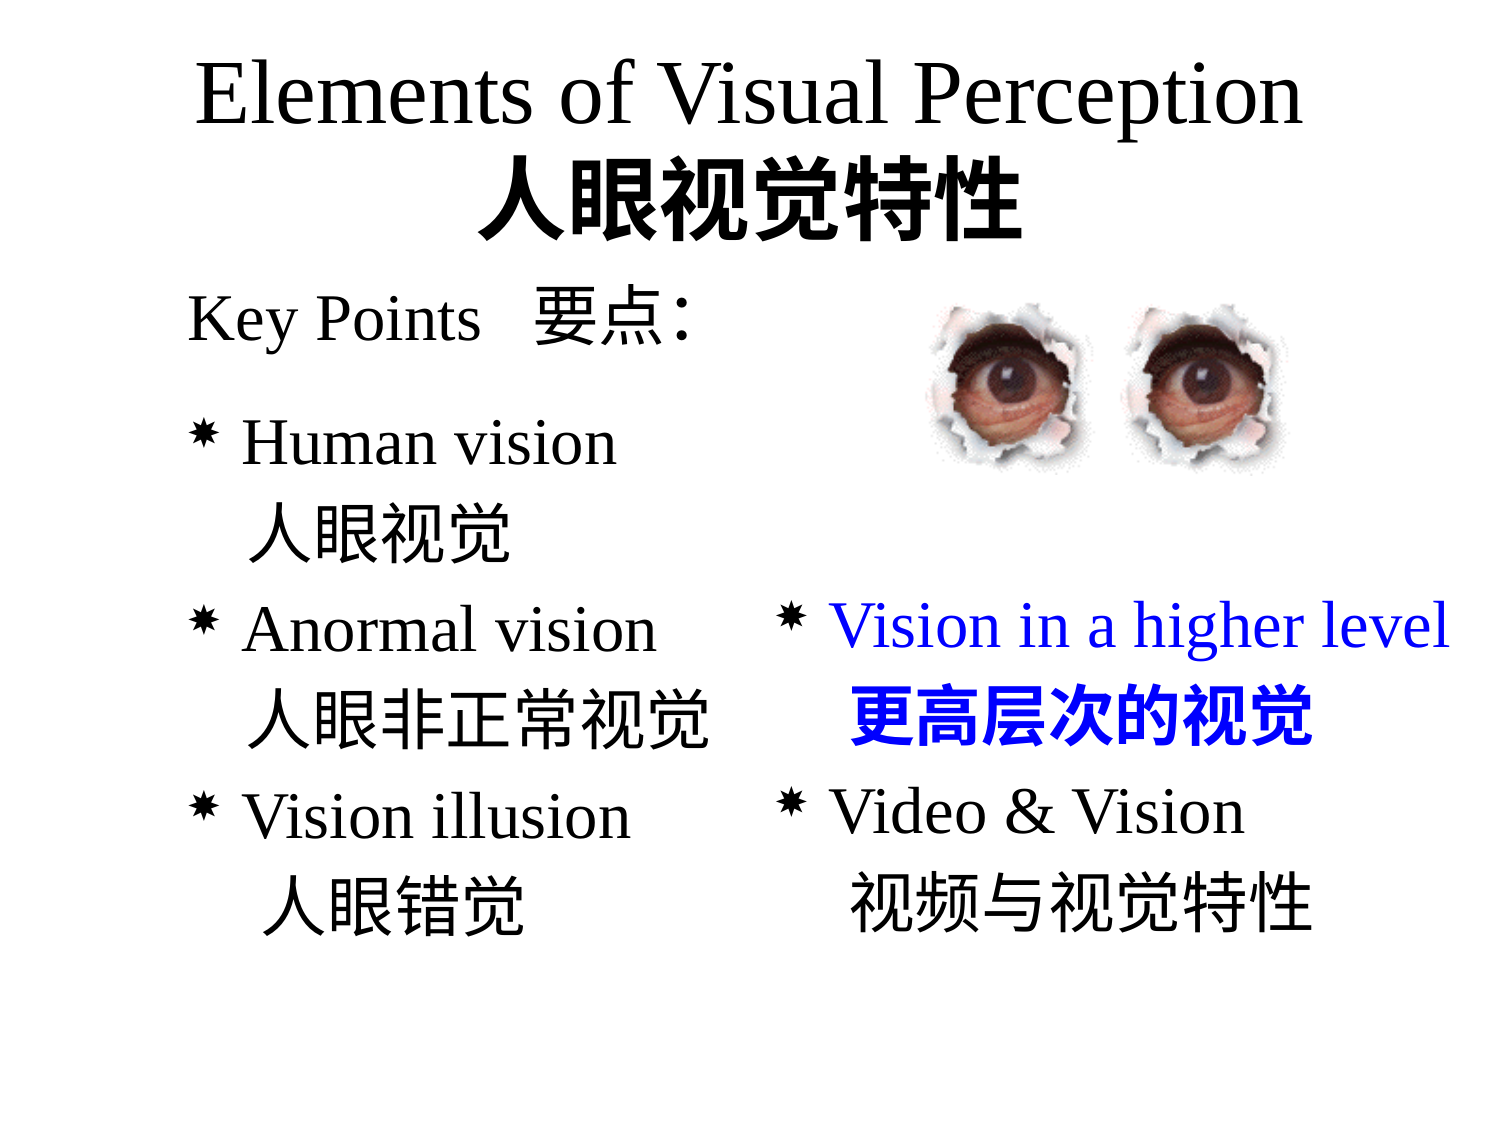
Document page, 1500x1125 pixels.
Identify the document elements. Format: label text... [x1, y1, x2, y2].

picture [1117, 297, 1297, 477]
title Key Points 要点： [172, 265, 1398, 362]
text_box Vision in a higher level 更高层次的视觉 Video & Vision 视频与视觉特性 [757, 573, 1498, 1061]
list Human vision 人眼视觉 Anormal vision 人眼非正常视觉 Vision illusion 人眼错觉 [169, 390, 831, 1066]
text_box Elements of Visual Perception 人眼视觉特性 [138, 24, 1364, 259]
picture [921, 296, 1101, 475]
